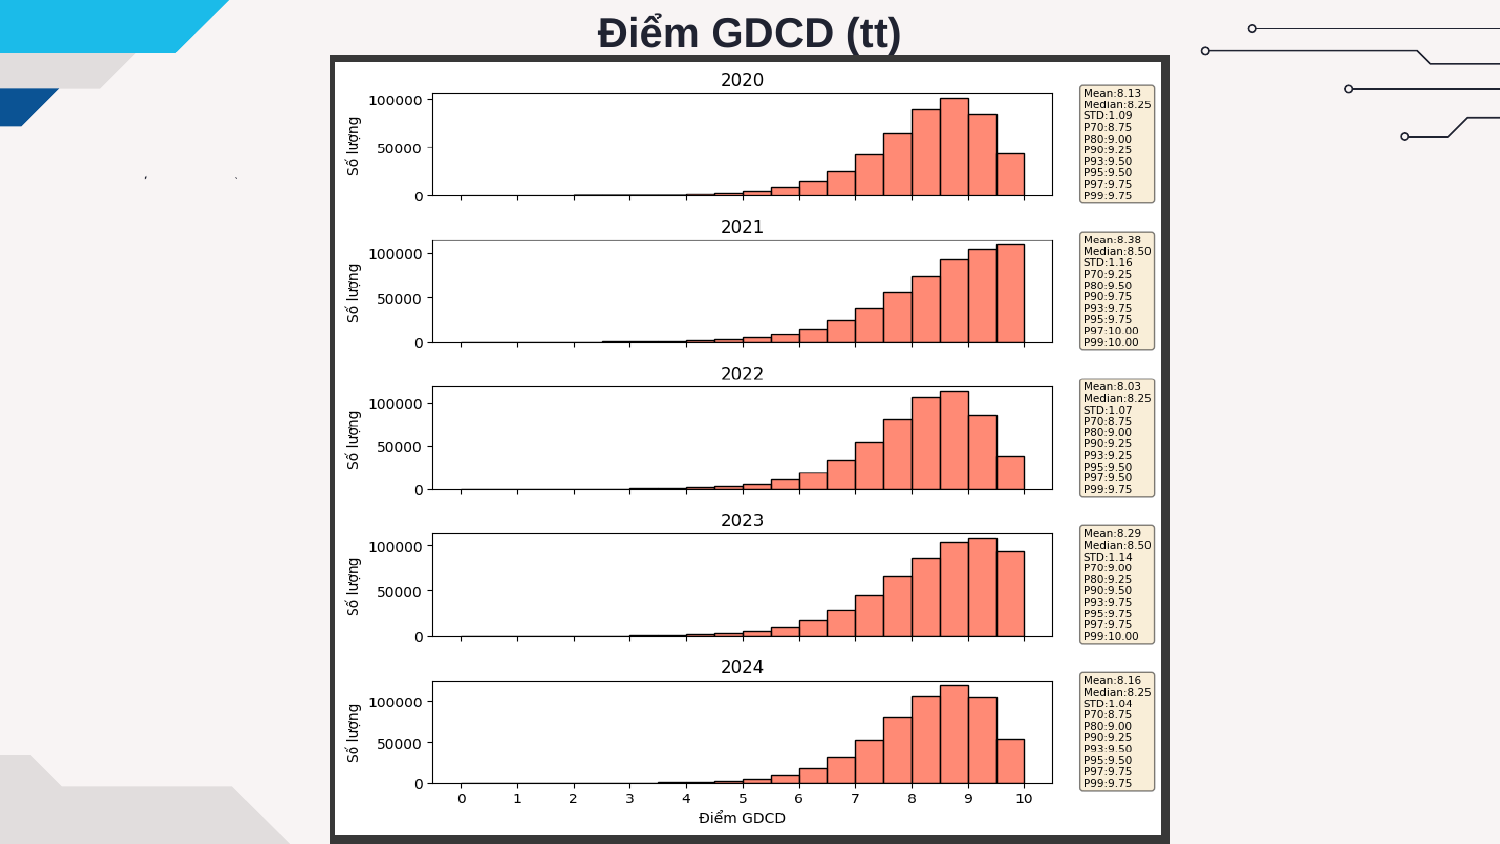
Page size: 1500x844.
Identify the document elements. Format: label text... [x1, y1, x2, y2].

picture [330, 55, 1170, 844]
title Điểm GDCD (tt) [513, 0, 987, 54]
